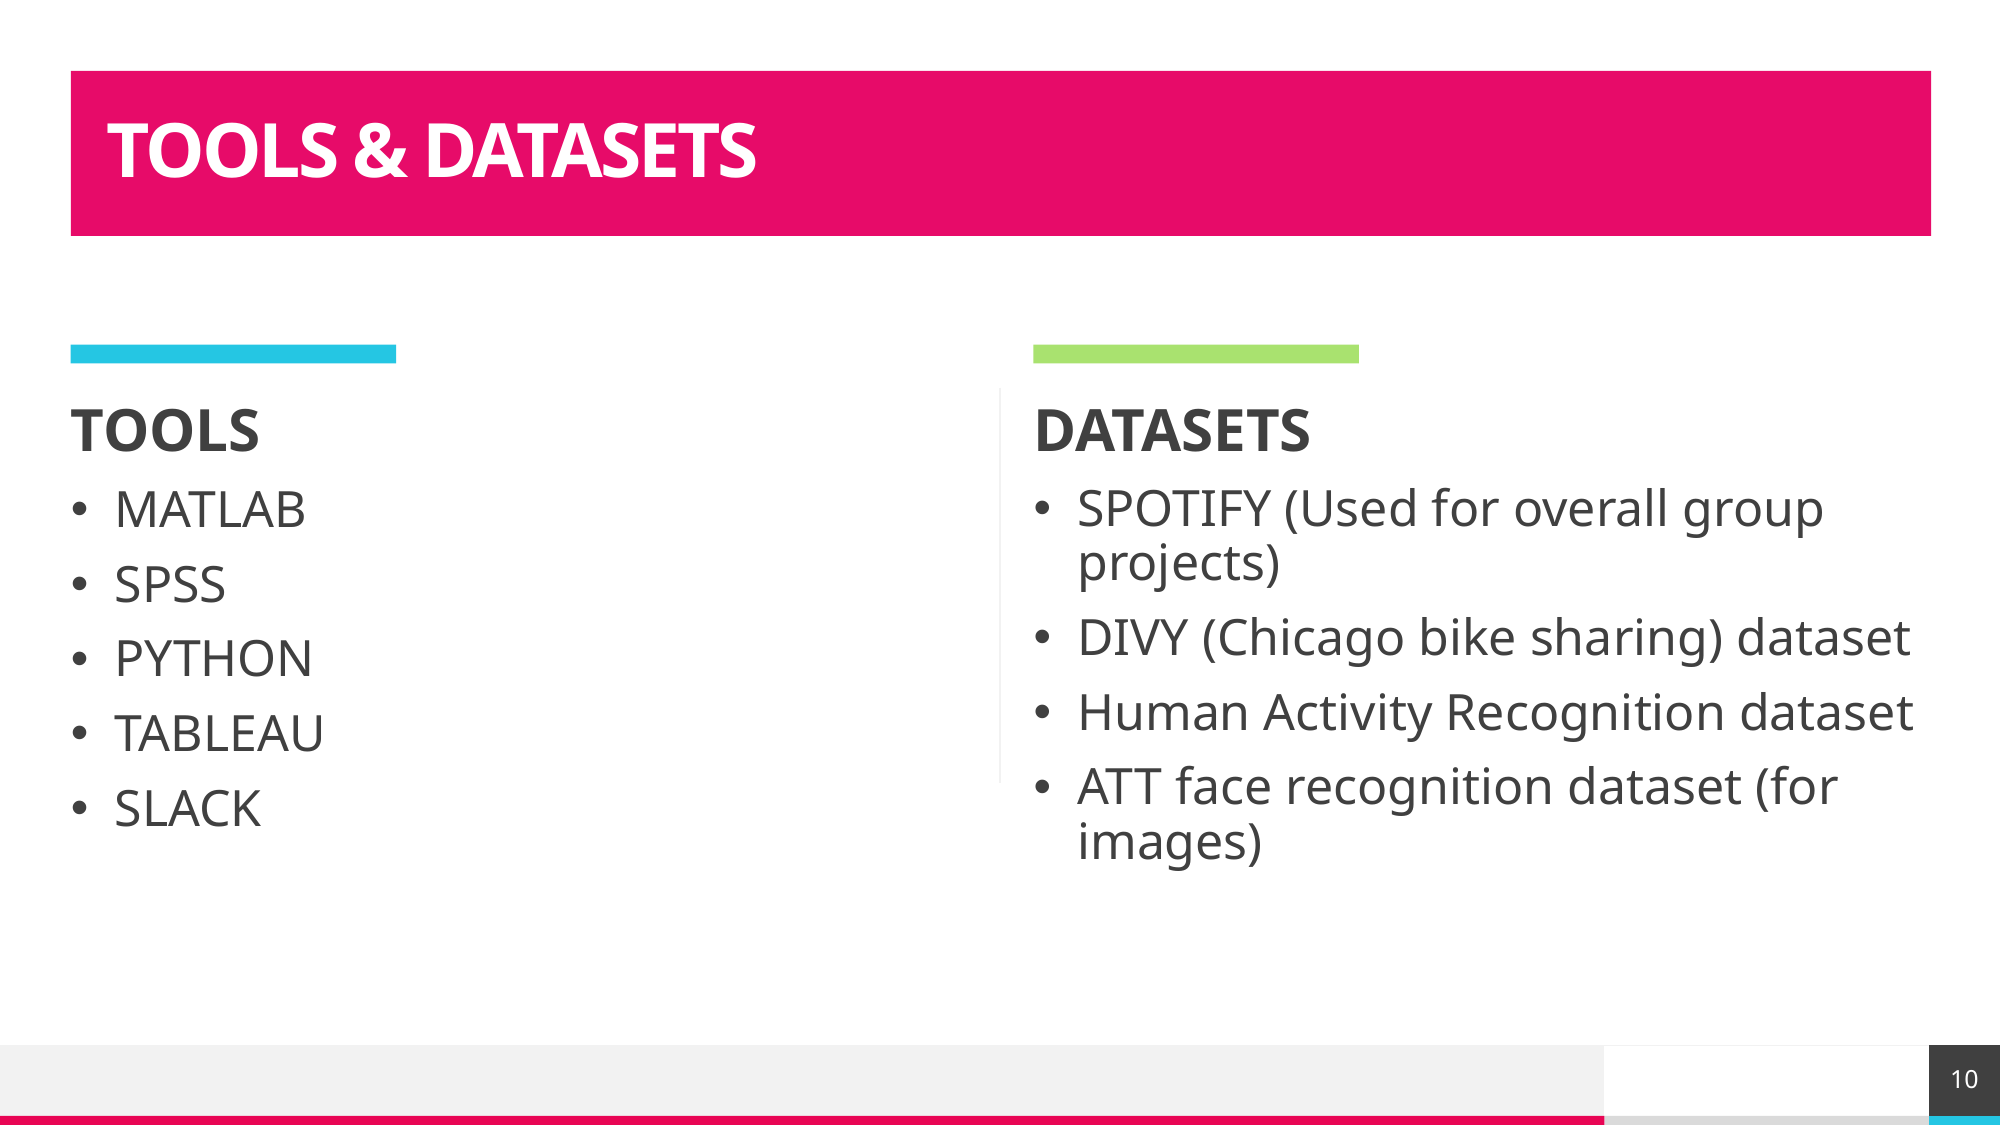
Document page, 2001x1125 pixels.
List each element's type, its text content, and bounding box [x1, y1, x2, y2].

title TOOLS & DATASETS [70, 70, 1932, 236]
text_box [1032, 343, 1360, 364]
list SPOTIFY (Used for overall group projects) DIVY (Chicago bike sharing) dataset Human Activity Recognition dataset ATT face recognition dataset (for images) [1033, 483, 1964, 844]
slide_number 10 [1929, 1045, 2000, 1116]
list DATASETS [1033, 400, 1932, 460]
list TOOLS [70, 400, 969, 460]
text_box [70, 343, 397, 364]
list MATLAB SPSS PYTHON TABLEAU SLACK [70, 484, 969, 845]
